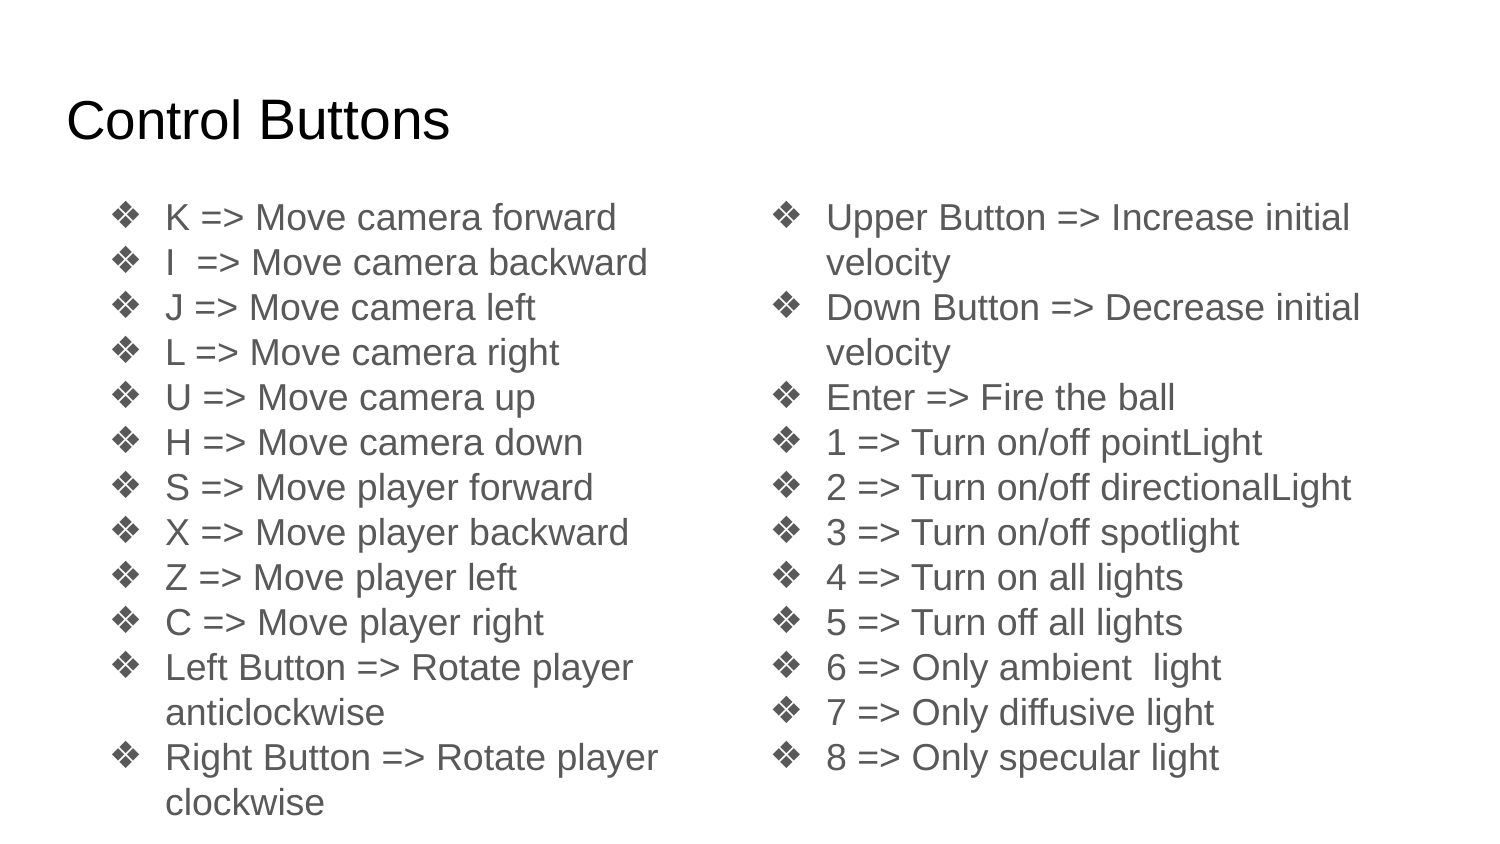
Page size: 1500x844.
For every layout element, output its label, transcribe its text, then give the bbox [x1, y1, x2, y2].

title Control Buttons [51, 72, 1449, 167]
text_box Upper Button => Increase initial velocity Down Button => Decrease initial velocity Enter => Fire the ball 1 => Turn on/off pointLight 2 => Turn on/off directionalLight 3 => Turn on/off spotlight 4 => Turn on all lights 5 => Turn off all lights 6 => Only ambient light 7 => Only diffusive light 8 => Only specular light [735, 177, 1449, 827]
text_box K => Move camera forward I => Move camera backward J => Move camera left L => Move camera right U => Move camera up H => Move camera down S => Move player forward X => Move player backward Z => Move player left C => Move player right Left Button => Rotate player anticlockwise Right Button => Rotate player clockwise [75, 177, 704, 835]
